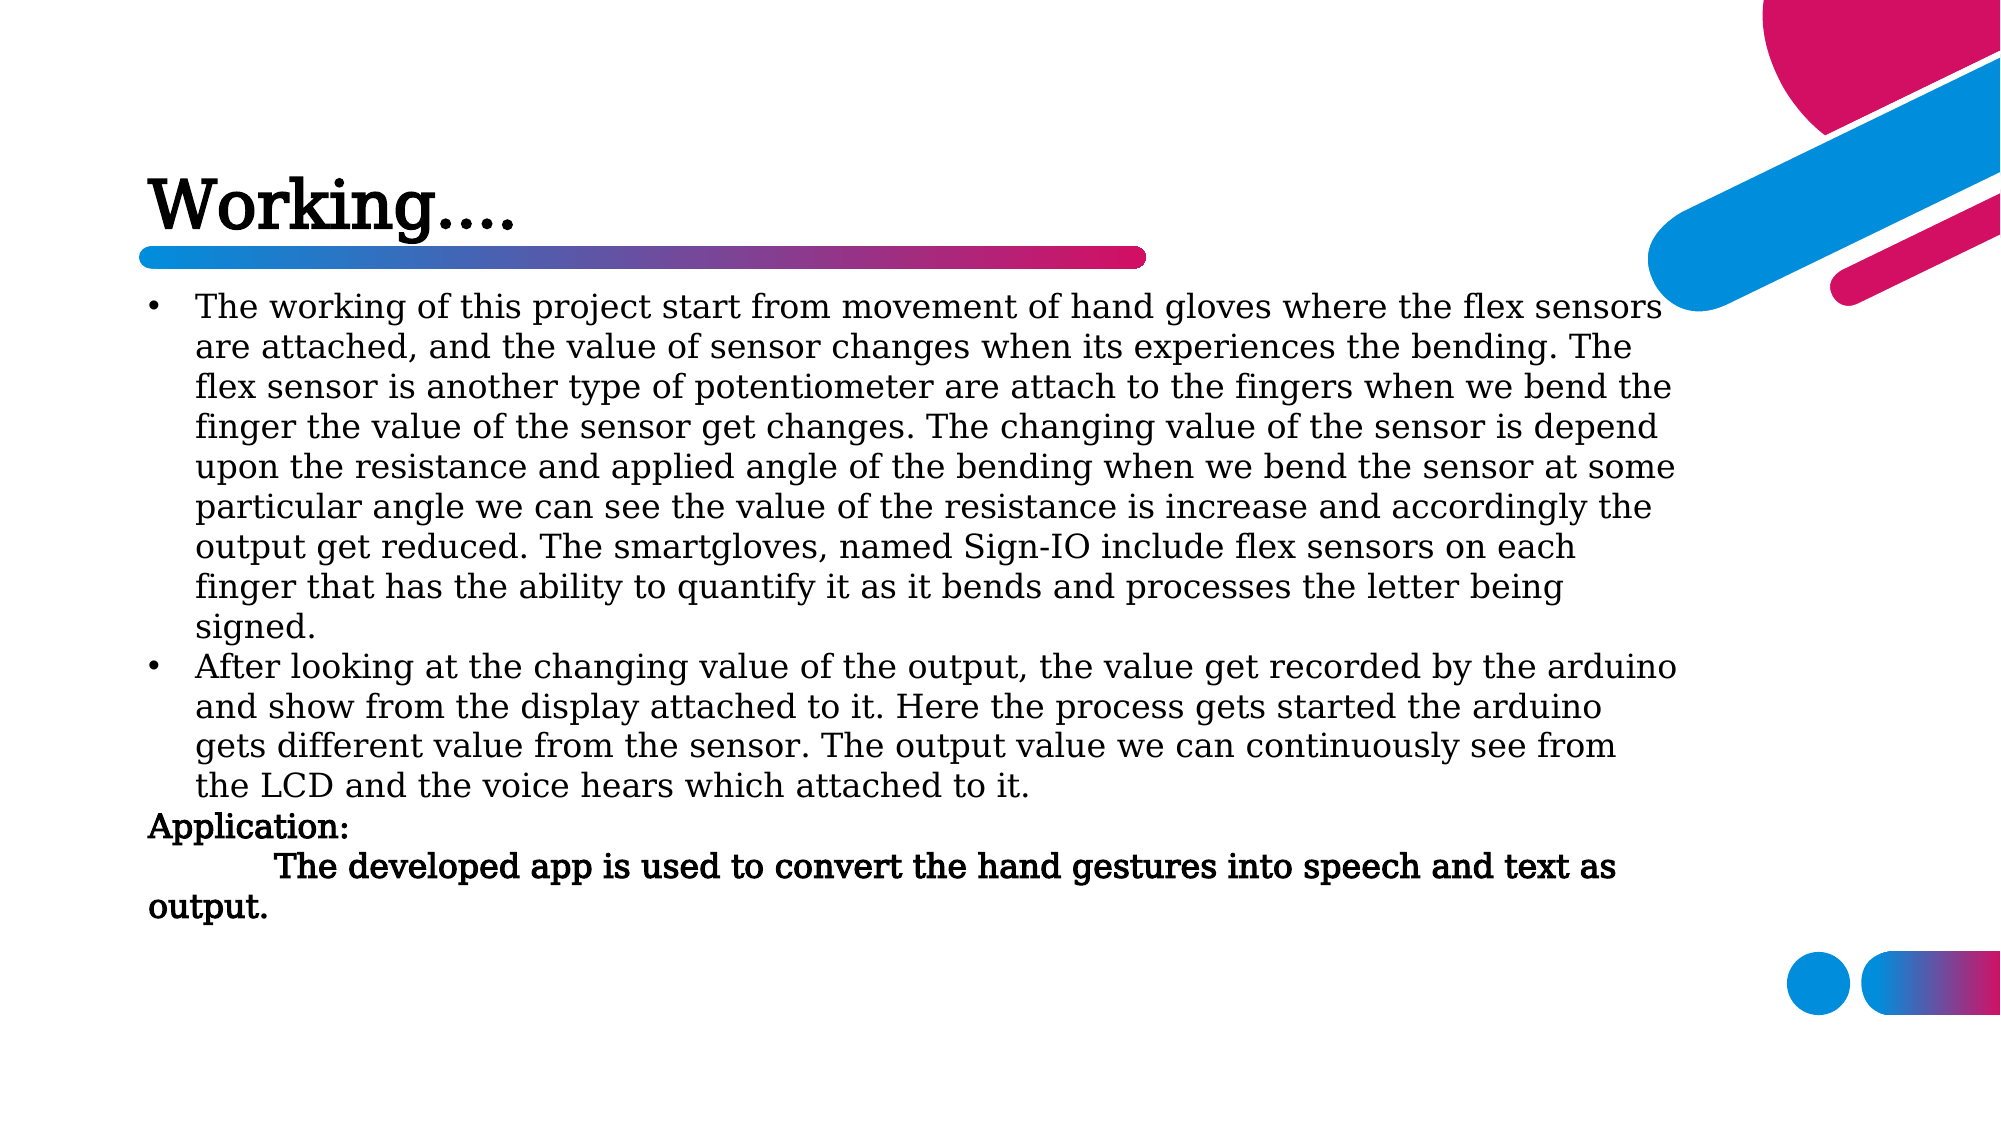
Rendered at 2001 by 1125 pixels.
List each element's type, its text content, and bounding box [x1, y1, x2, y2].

slide_number [1772, 954, 1863, 1015]
footer The working of this project start from movement of hand gloves where the flex sensors are attached, and the value of sensor changes when its experiences the bending. The flex sensor is another type of potentiometer are attach to the fingers when we bend the finger the value of the sensor get changes. The changing value of the sensor is depend upon the resistance and applied angle of the bending when we bend the sensor at some particular angle we can see the value of the resistance is increase and accordingly the output get reduced. The smartgloves, named Sign-IO include flex sensors on each finger that has the ability to quantify it as it bends and processes the letter being signed. After looking at the changing value of the output, the value get recorded by the arduino and show from the display attached to it. Here the process gets started the arduino gets different value from the sensor. The output value we can continuously see from the LCD and the voice hears which attached to it. Application: The developed app is used to convert the hand gestures into speech and text as output. [133, 255, 1699, 955]
title Working…. [133, 129, 1618, 285]
